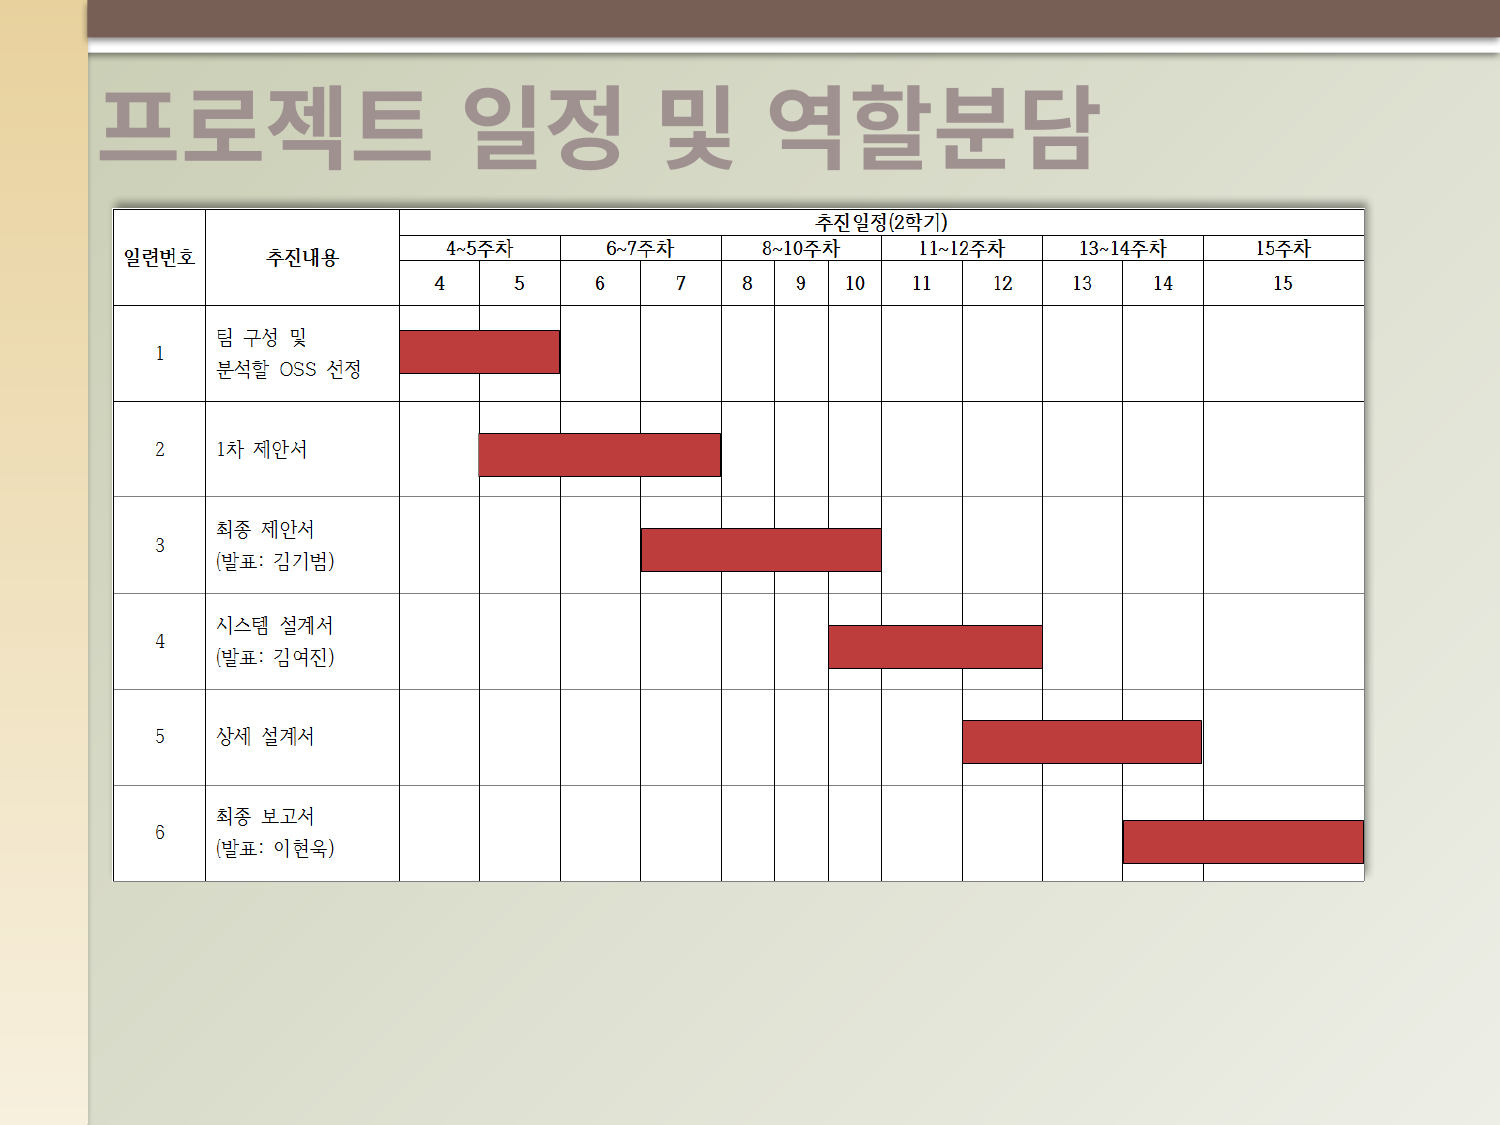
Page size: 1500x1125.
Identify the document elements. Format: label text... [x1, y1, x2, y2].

picture [111, 207, 1365, 882]
text_box [0, 0, 1500, 75]
title 프로젝트 일정 및 역할분담 [81, 75, 1395, 189]
